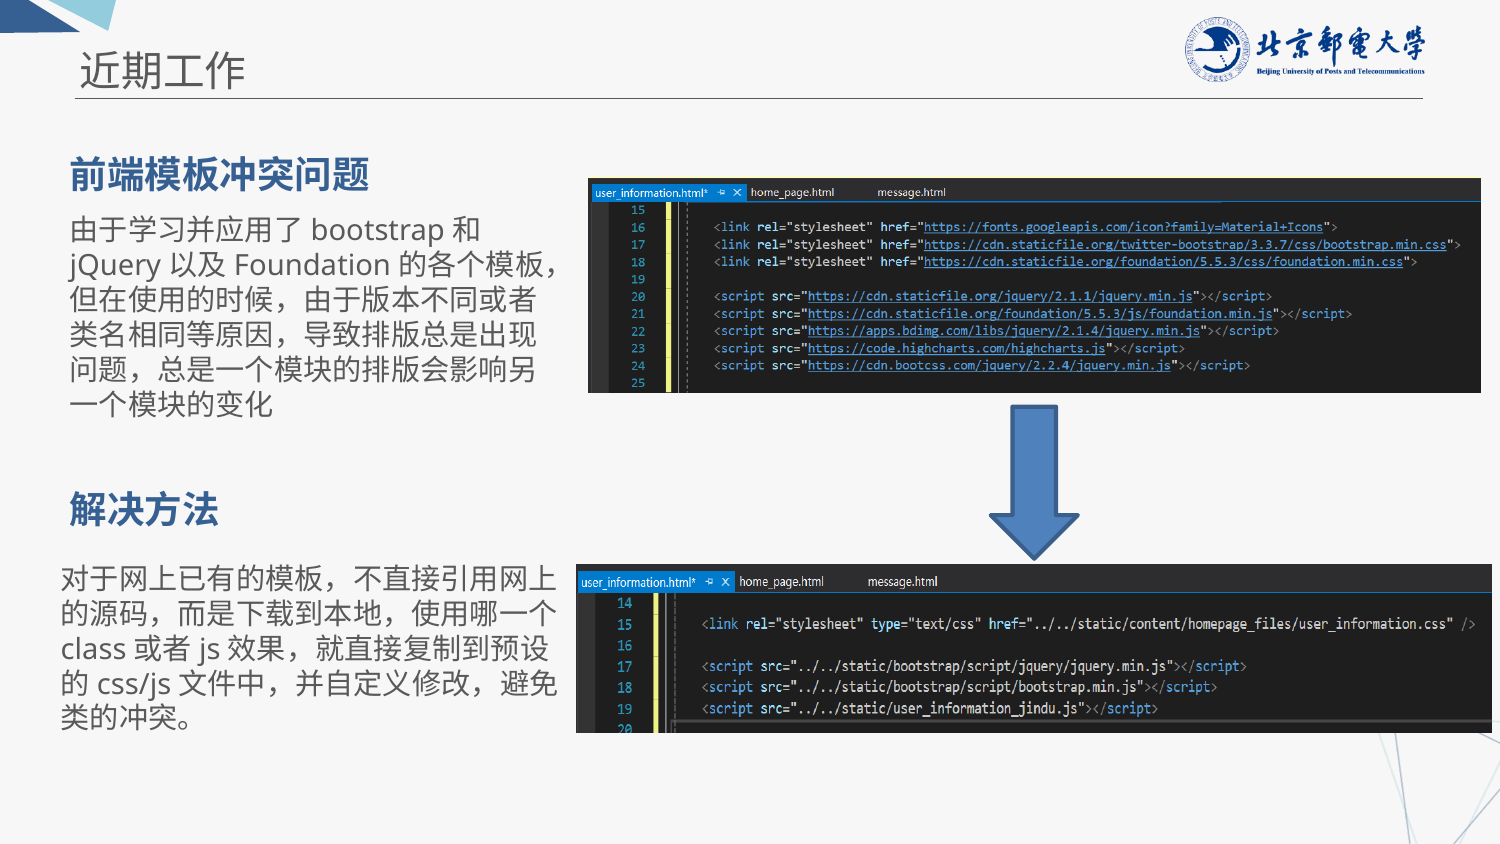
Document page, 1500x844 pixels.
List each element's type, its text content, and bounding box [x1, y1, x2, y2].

text_box 由于学习并应用了bootstrap和jQuery以及Foundation的各个模板，但在使用的时候，由于版本不同或者类名相同等原因，导致排版总是出现问题，总是一个模块的排版会影响另一个模块的变化 [54, 203, 565, 429]
picture [587, 176, 1481, 393]
text_box [988, 404, 1080, 561]
picture [576, 563, 1500, 843]
text_box 前端模板冲突问题 [55, 143, 385, 203]
picture [1185, 17, 1425, 82]
text_box 解决方法 [55, 478, 235, 539]
text_box 对于网上已有的模板，不直接引用网上的源码，而是下载到本地，使用哪一个class或者js效果，就直接复制到预设的css/js文件中，并自定义修改，避免类的冲突。 [45, 552, 574, 743]
text_box 近期工作 [64, 37, 262, 102]
